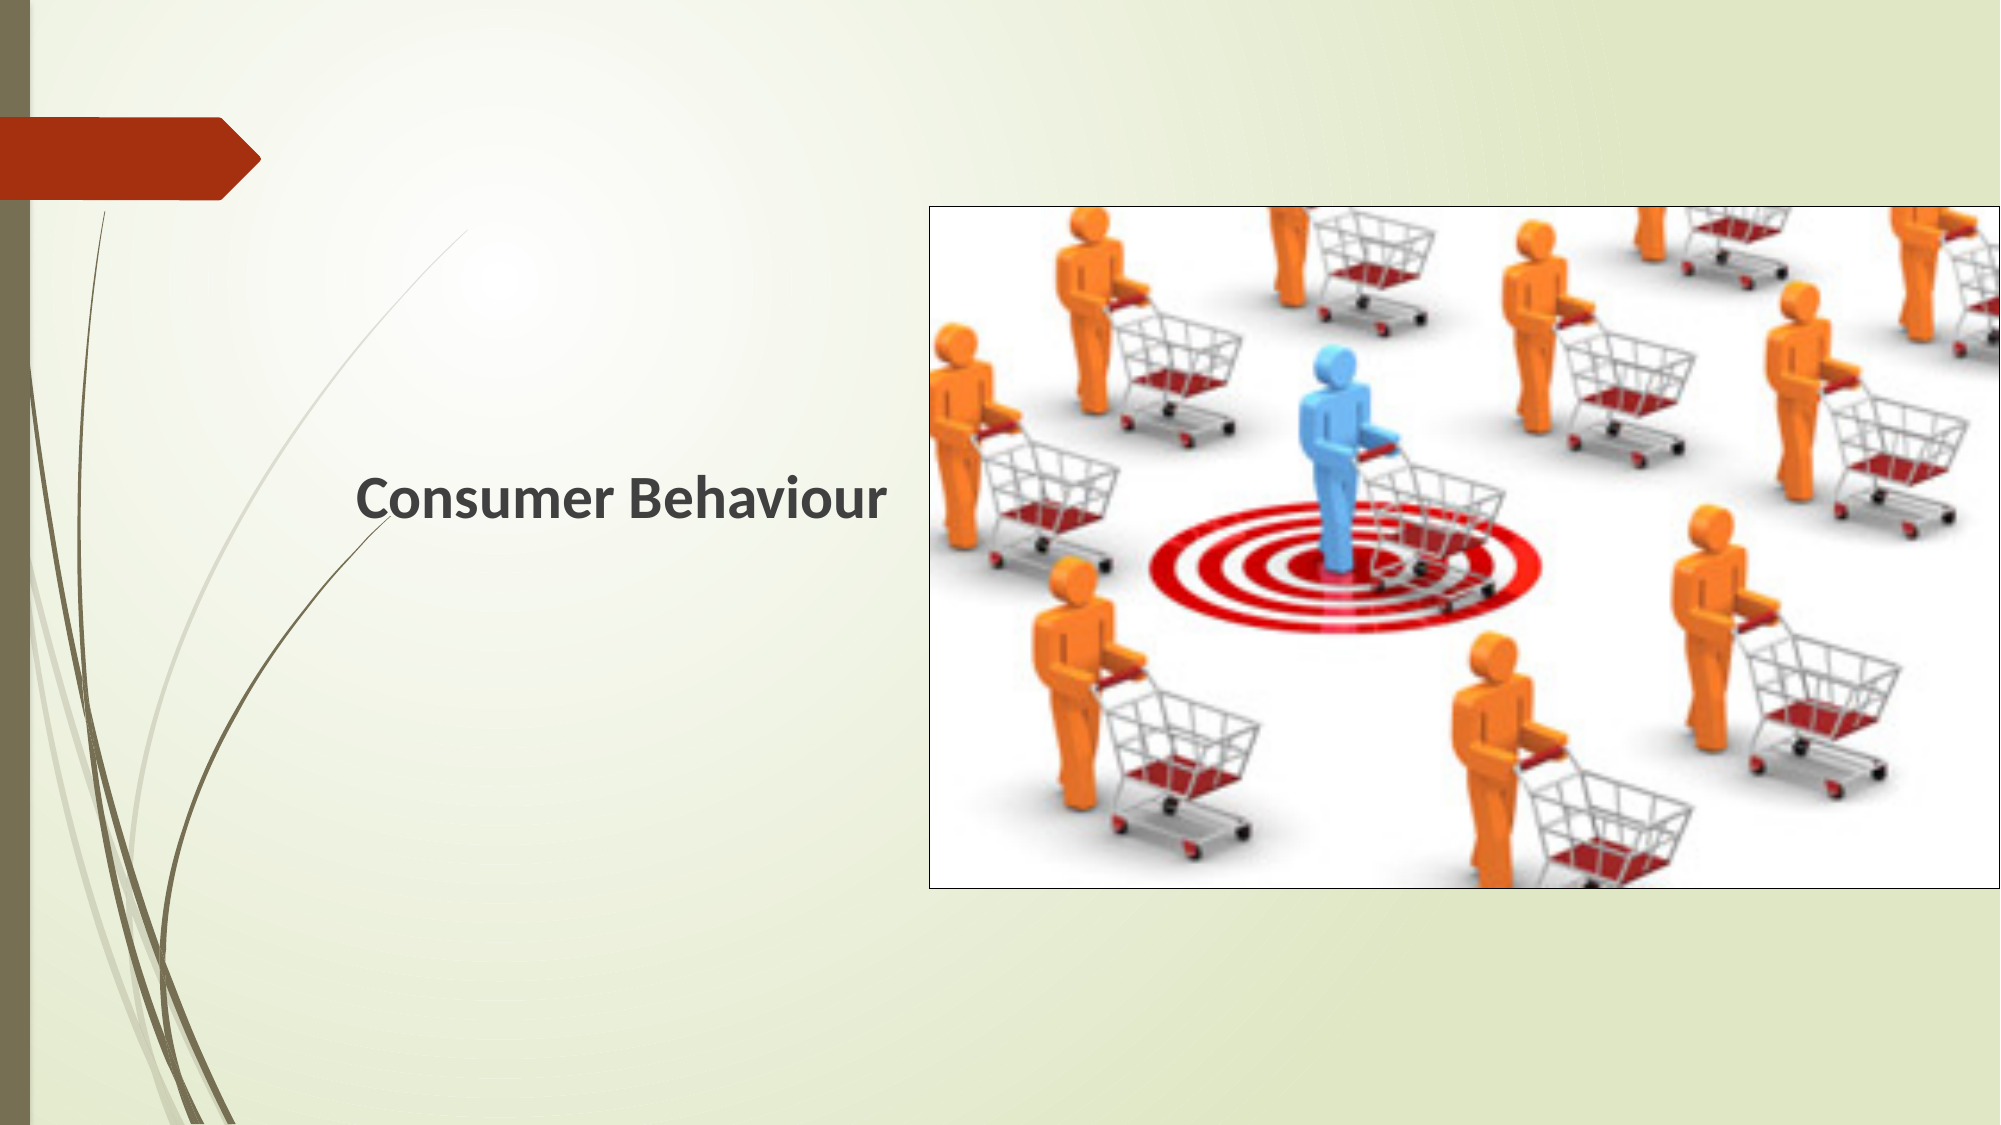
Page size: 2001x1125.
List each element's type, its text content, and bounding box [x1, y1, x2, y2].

list Consumer Behaviour [284, 425, 924, 563]
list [928, 206, 2000, 889]
